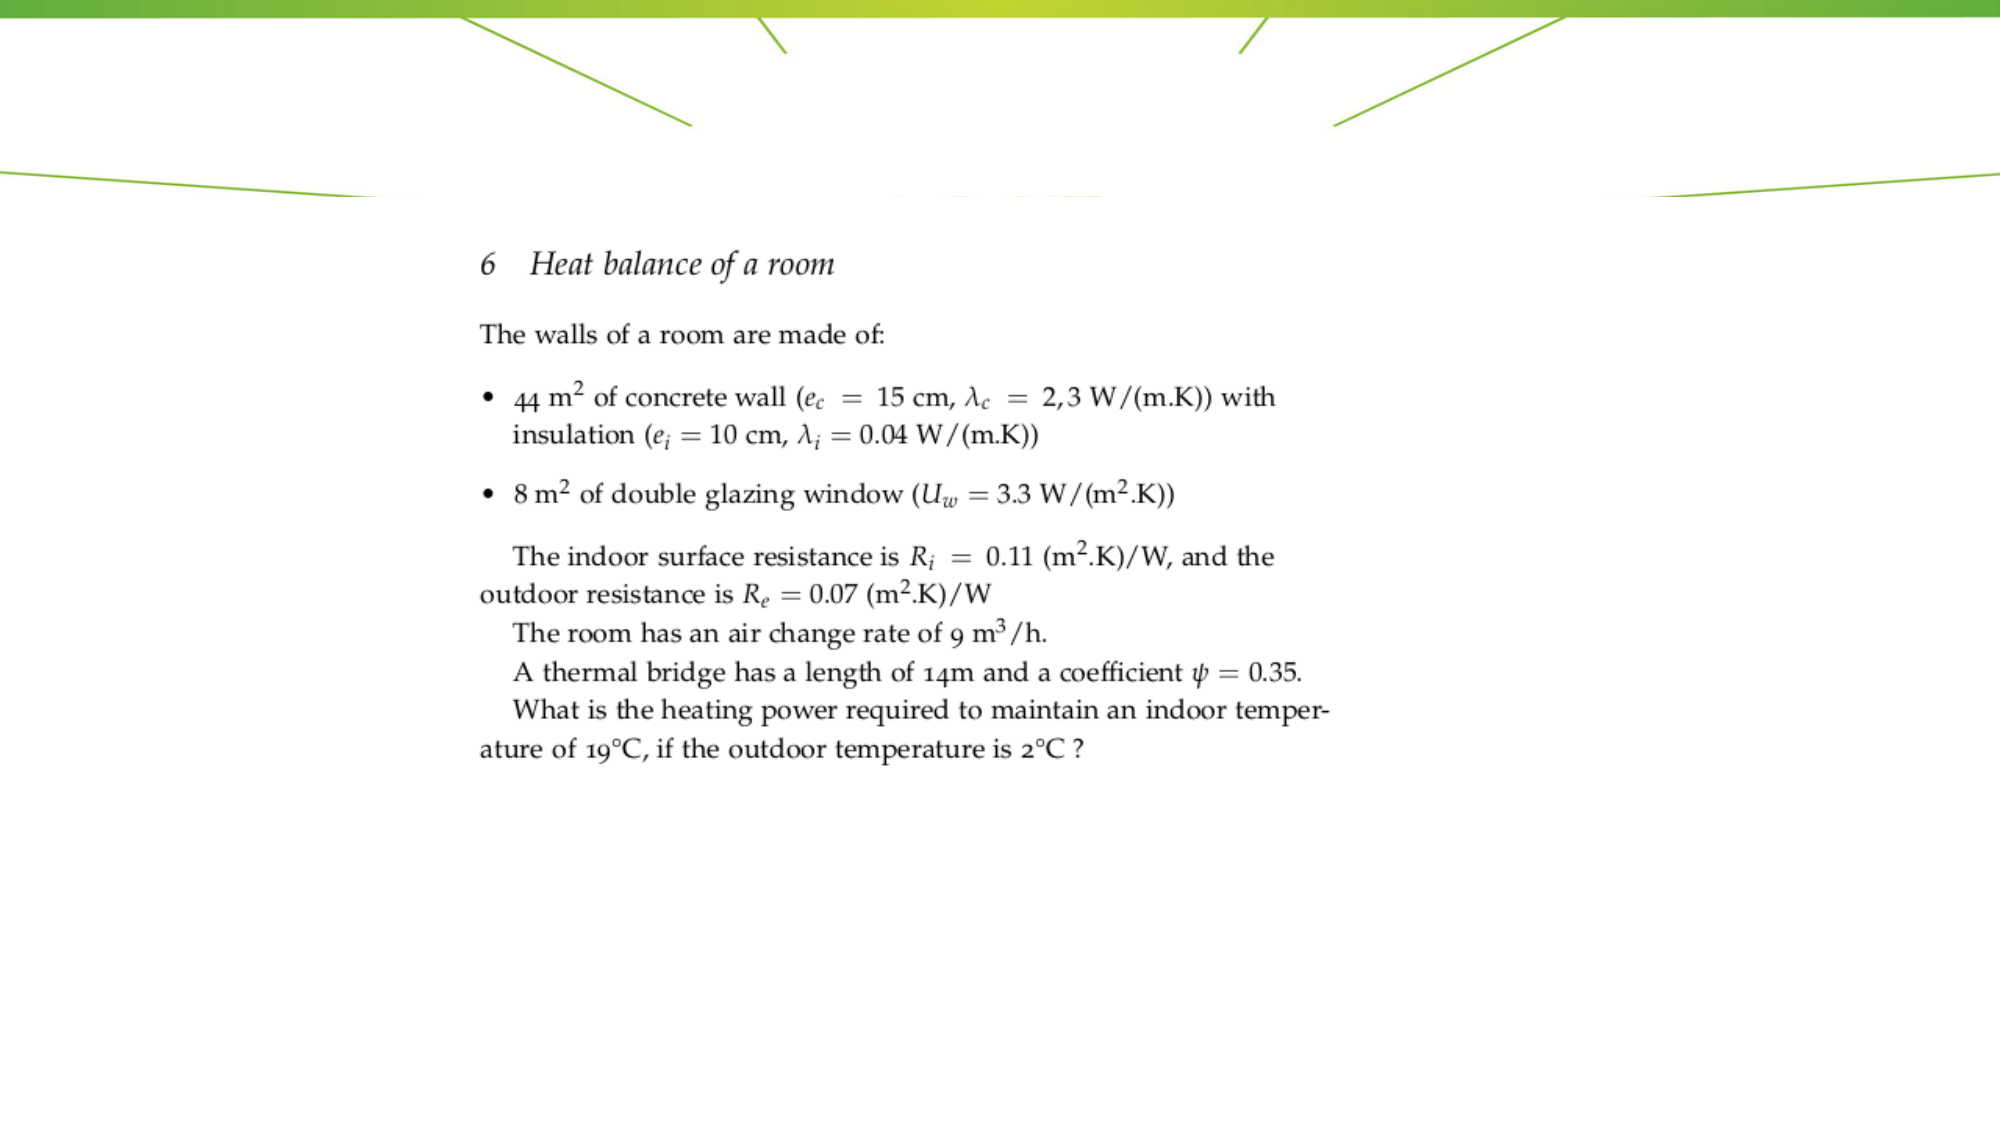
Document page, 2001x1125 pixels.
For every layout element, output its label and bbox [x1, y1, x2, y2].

picture [465, 241, 1343, 773]
picture [0, 0, 2000, 197]
